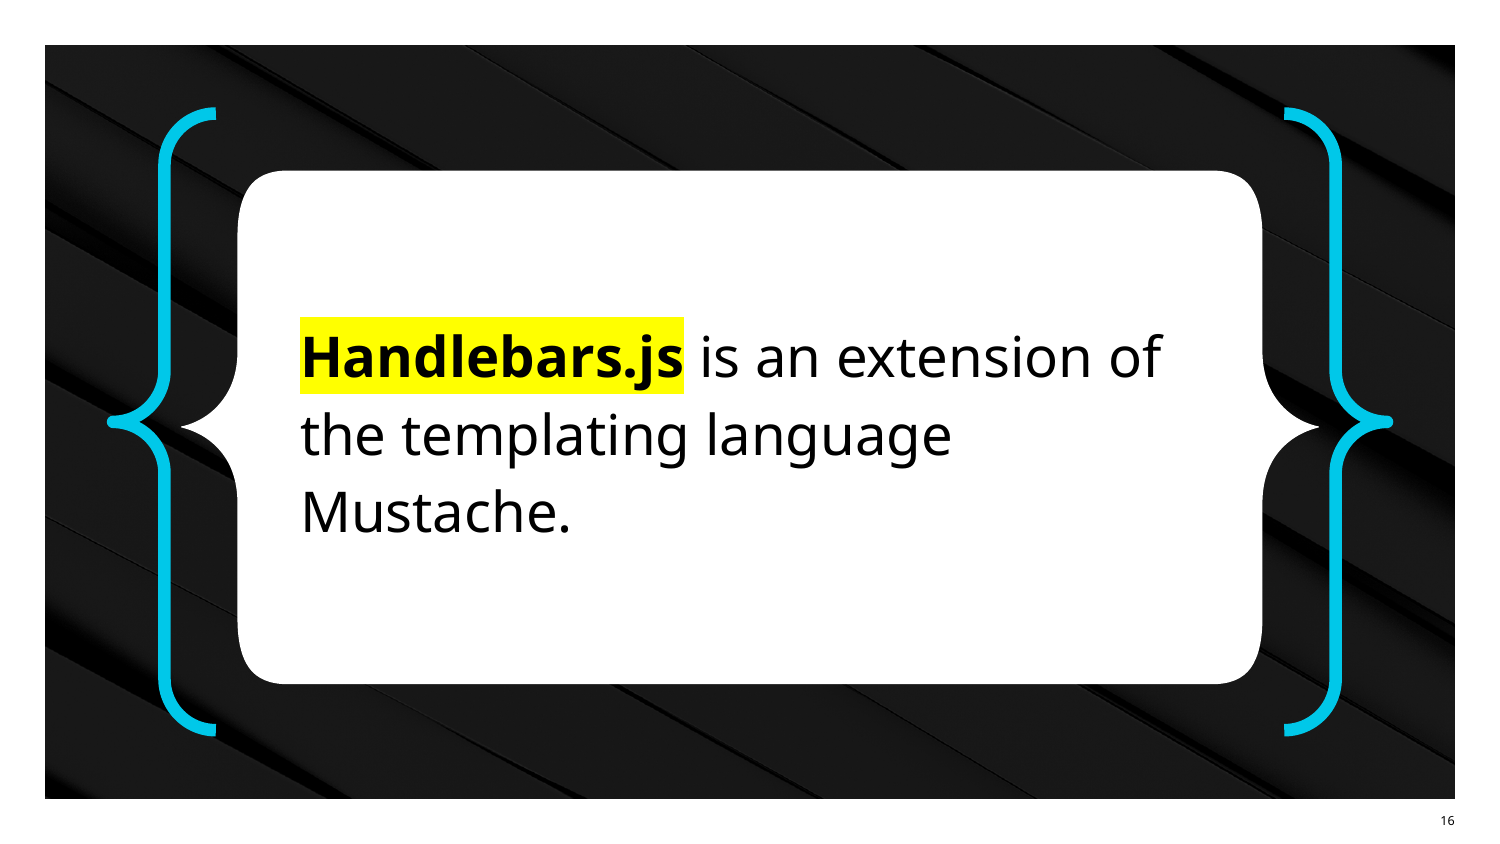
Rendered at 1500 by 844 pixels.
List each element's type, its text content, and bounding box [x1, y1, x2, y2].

subtitle Handlebars.js is an extension of the templating language Mustache. [0, 170, 1500, 685]
picture [45, 45, 1455, 170]
picture [45, 685, 1455, 799]
